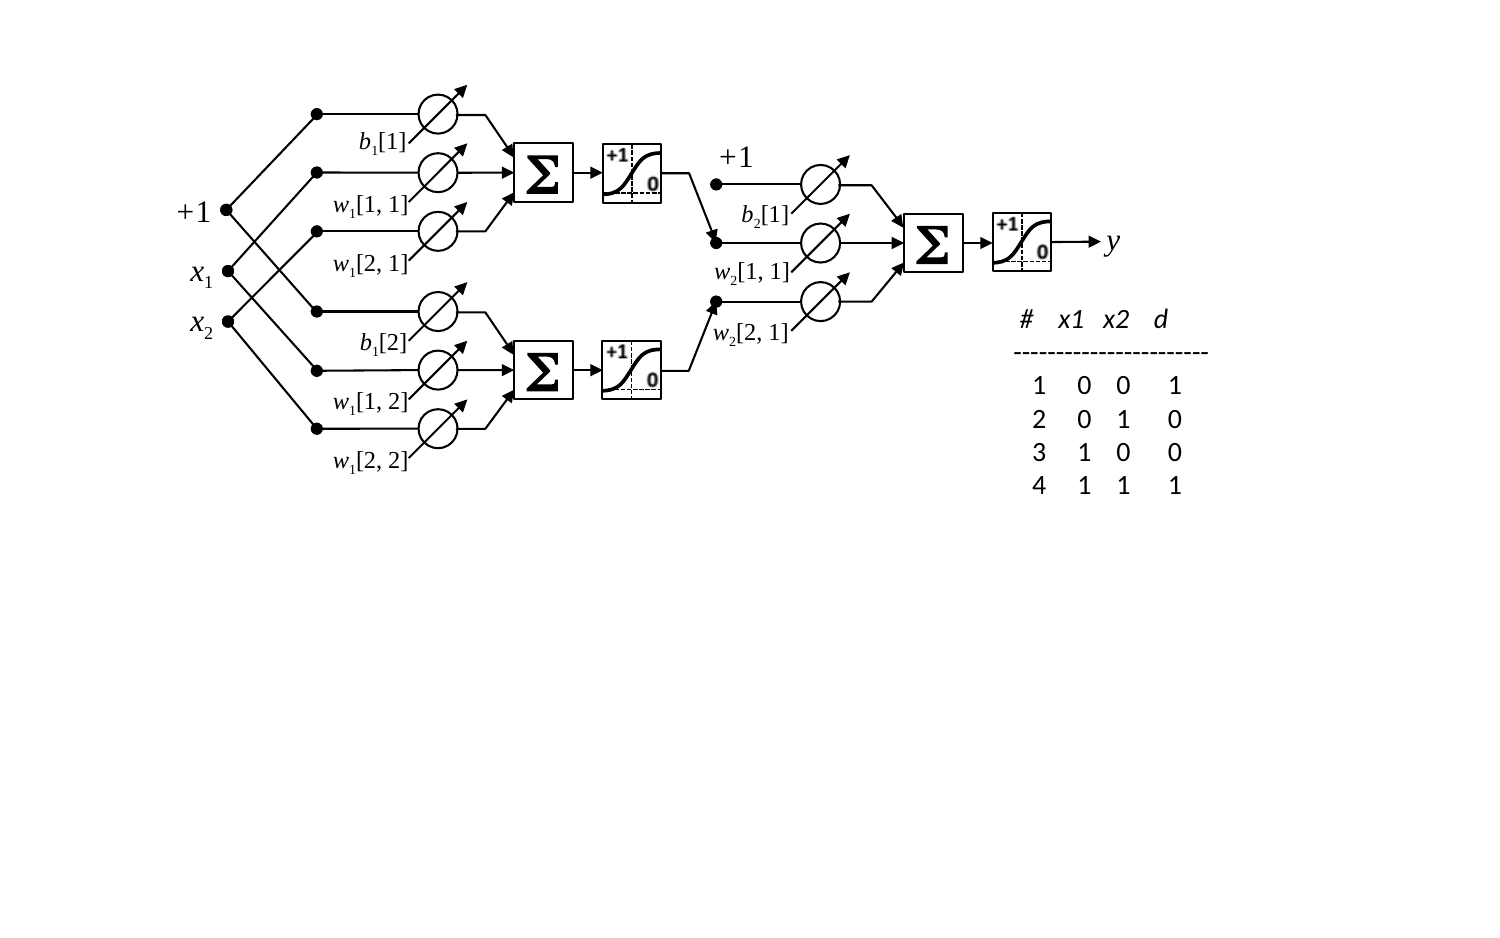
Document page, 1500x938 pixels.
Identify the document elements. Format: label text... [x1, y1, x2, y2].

text_box y [1091, 211, 1135, 264]
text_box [408, 209, 468, 261]
text_box [472, 195, 508, 233]
text_box [855, 184, 902, 225]
text_box w1[2, 1] [324, 240, 424, 288]
text_box +1 [702, 129, 769, 182]
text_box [408, 143, 468, 203]
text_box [602, 144, 662, 204]
text_box w1[1, 2] [323, 380, 403, 426]
text_box # x1 x2 d ----------------------- 1 0 0 1 2 0 1 0 3 1 0 0 4 1 1 1 [998, 292, 1233, 508]
text_box [472, 392, 509, 430]
text_box x2 [175, 292, 222, 351]
text_box w1[1, 1] [323, 180, 403, 229]
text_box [408, 372, 416, 377]
text_box b1[1] [344, 123, 403, 166]
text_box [791, 281, 851, 332]
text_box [602, 340, 662, 400]
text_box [903, 213, 963, 273]
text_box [228, 172, 317, 231]
text_box x1 [175, 242, 221, 292]
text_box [408, 84, 468, 142]
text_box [791, 213, 851, 273]
text_box w2[1, 1] [699, 247, 785, 296]
text_box [472, 114, 509, 154]
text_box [228, 232, 317, 320]
text_box [666, 324, 698, 372]
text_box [228, 327, 317, 429]
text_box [226, 114, 318, 172]
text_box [992, 212, 1052, 272]
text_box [408, 281, 468, 340]
text_box [472, 311, 511, 352]
text_box w1[2, 2] [318, 437, 424, 485]
text_box [666, 172, 718, 242]
text_box [855, 265, 898, 303]
text_box b1[2] [345, 319, 403, 367]
text_box b2[1] [726, 193, 785, 239]
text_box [408, 340, 468, 400]
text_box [513, 143, 573, 203]
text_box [791, 154, 851, 213]
text_box w2[2, 1] [698, 308, 804, 357]
text_box +1 [159, 183, 221, 236]
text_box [408, 406, 468, 459]
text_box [513, 340, 573, 400]
